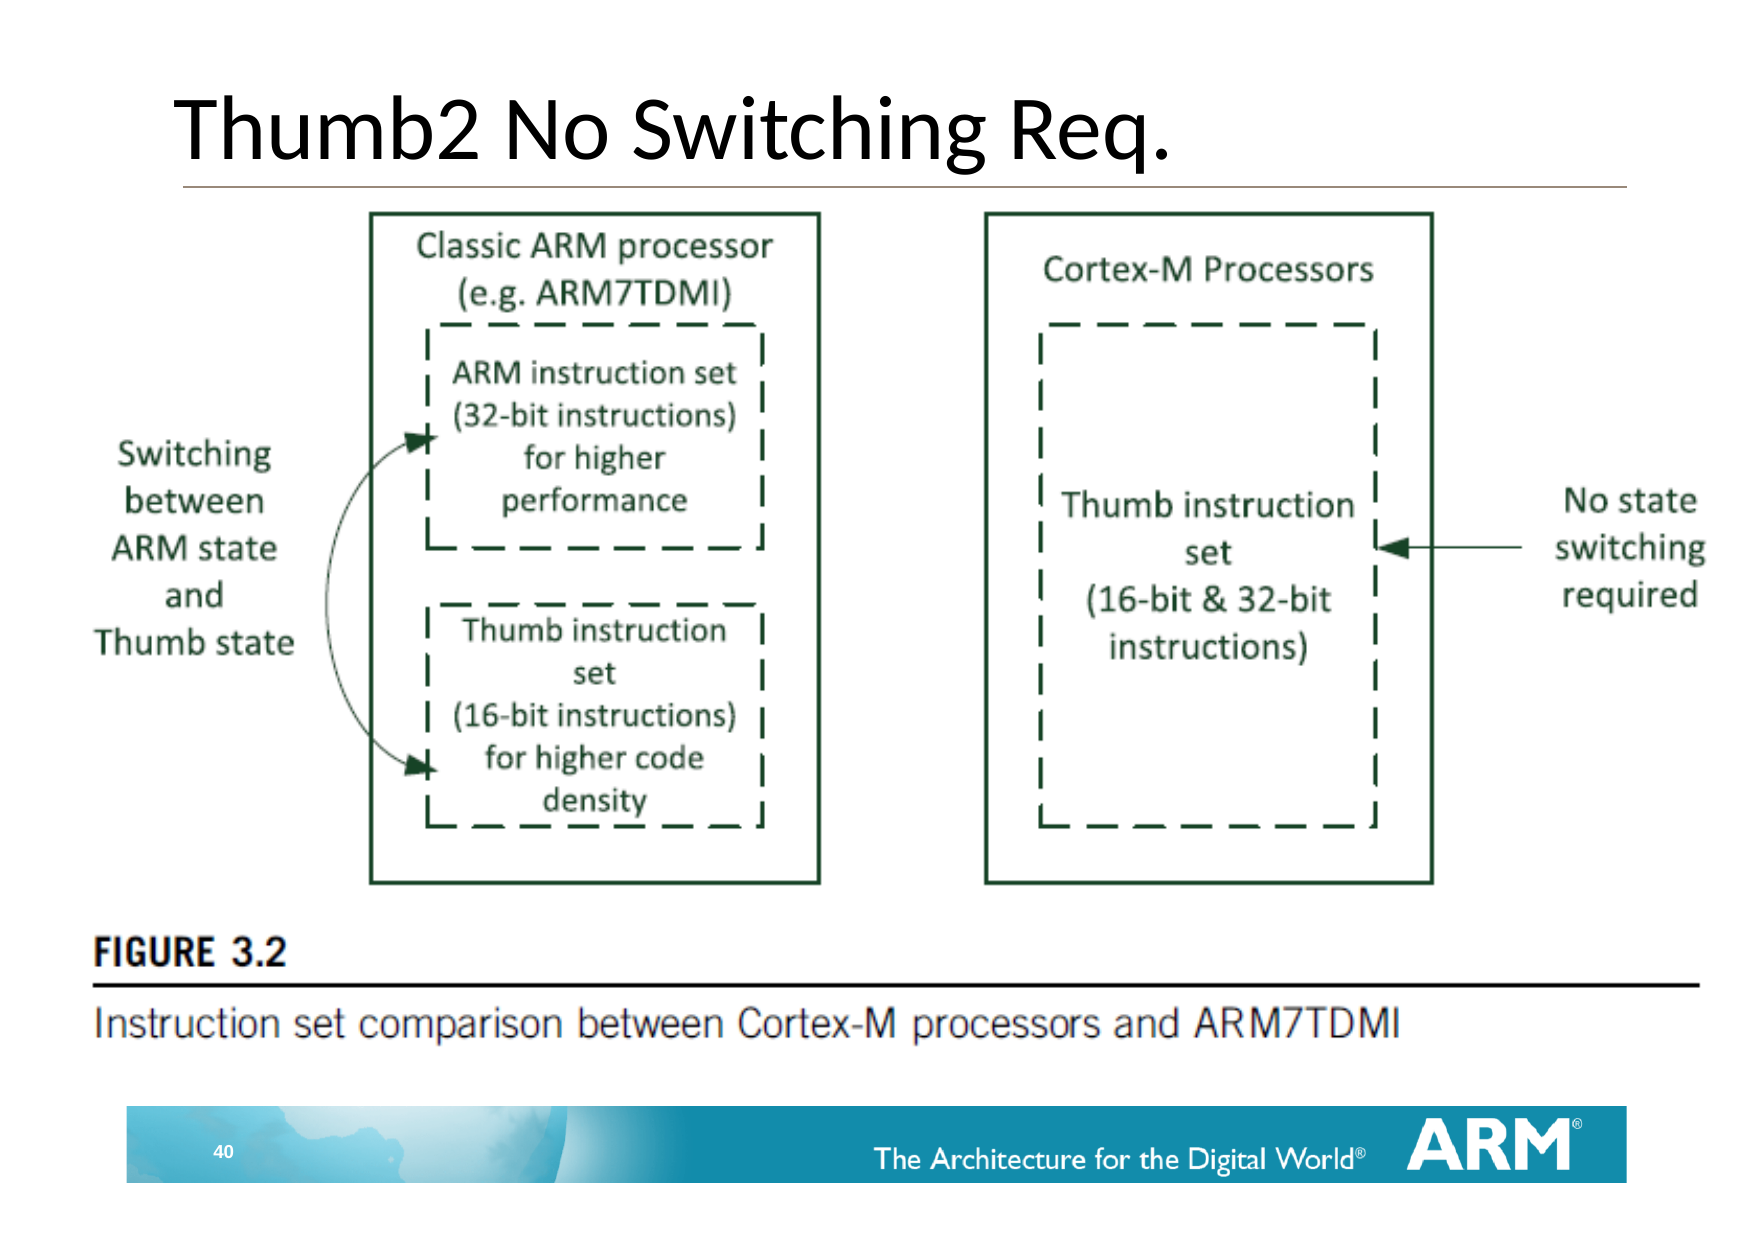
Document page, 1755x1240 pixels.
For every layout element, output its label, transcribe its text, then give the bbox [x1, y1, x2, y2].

slide_number 40 [198, 1139, 287, 1187]
picture [39, 206, 1715, 1057]
picture [126, 1106, 1627, 1183]
title Thumb2 No Switching Req. [173, 80, 1581, 172]
